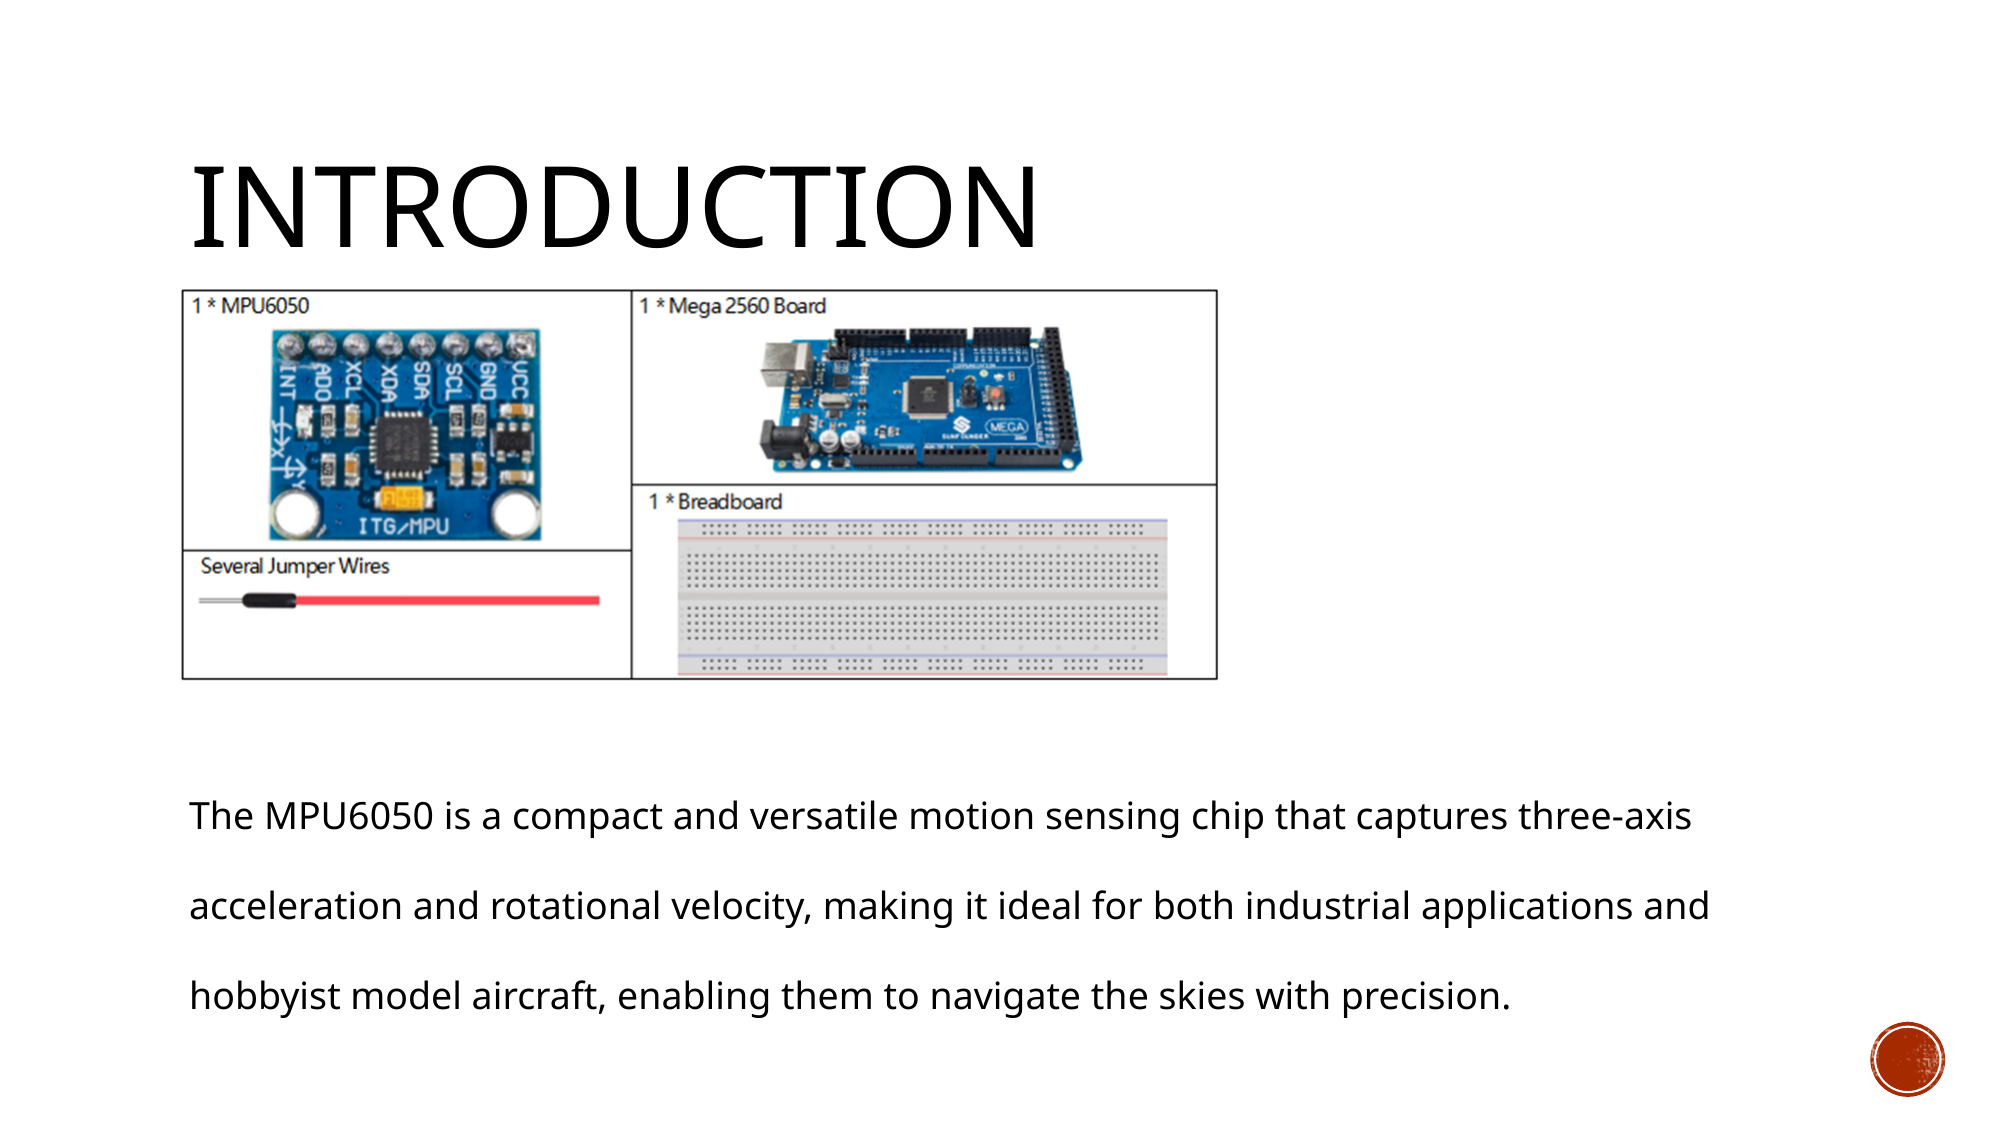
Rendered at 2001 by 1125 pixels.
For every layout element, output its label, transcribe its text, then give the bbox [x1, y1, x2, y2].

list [179, 290, 1224, 683]
text_box The MPU6050 is a compact and versatile motion sensing chip that captures three-axis acceleration and rotational velocity, making it ideal for both industrial applications and hobbyist model aircraft, enabling them to navigate the skies with precision. [174, 739, 1825, 1025]
title Introduction [175, 79, 1826, 344]
